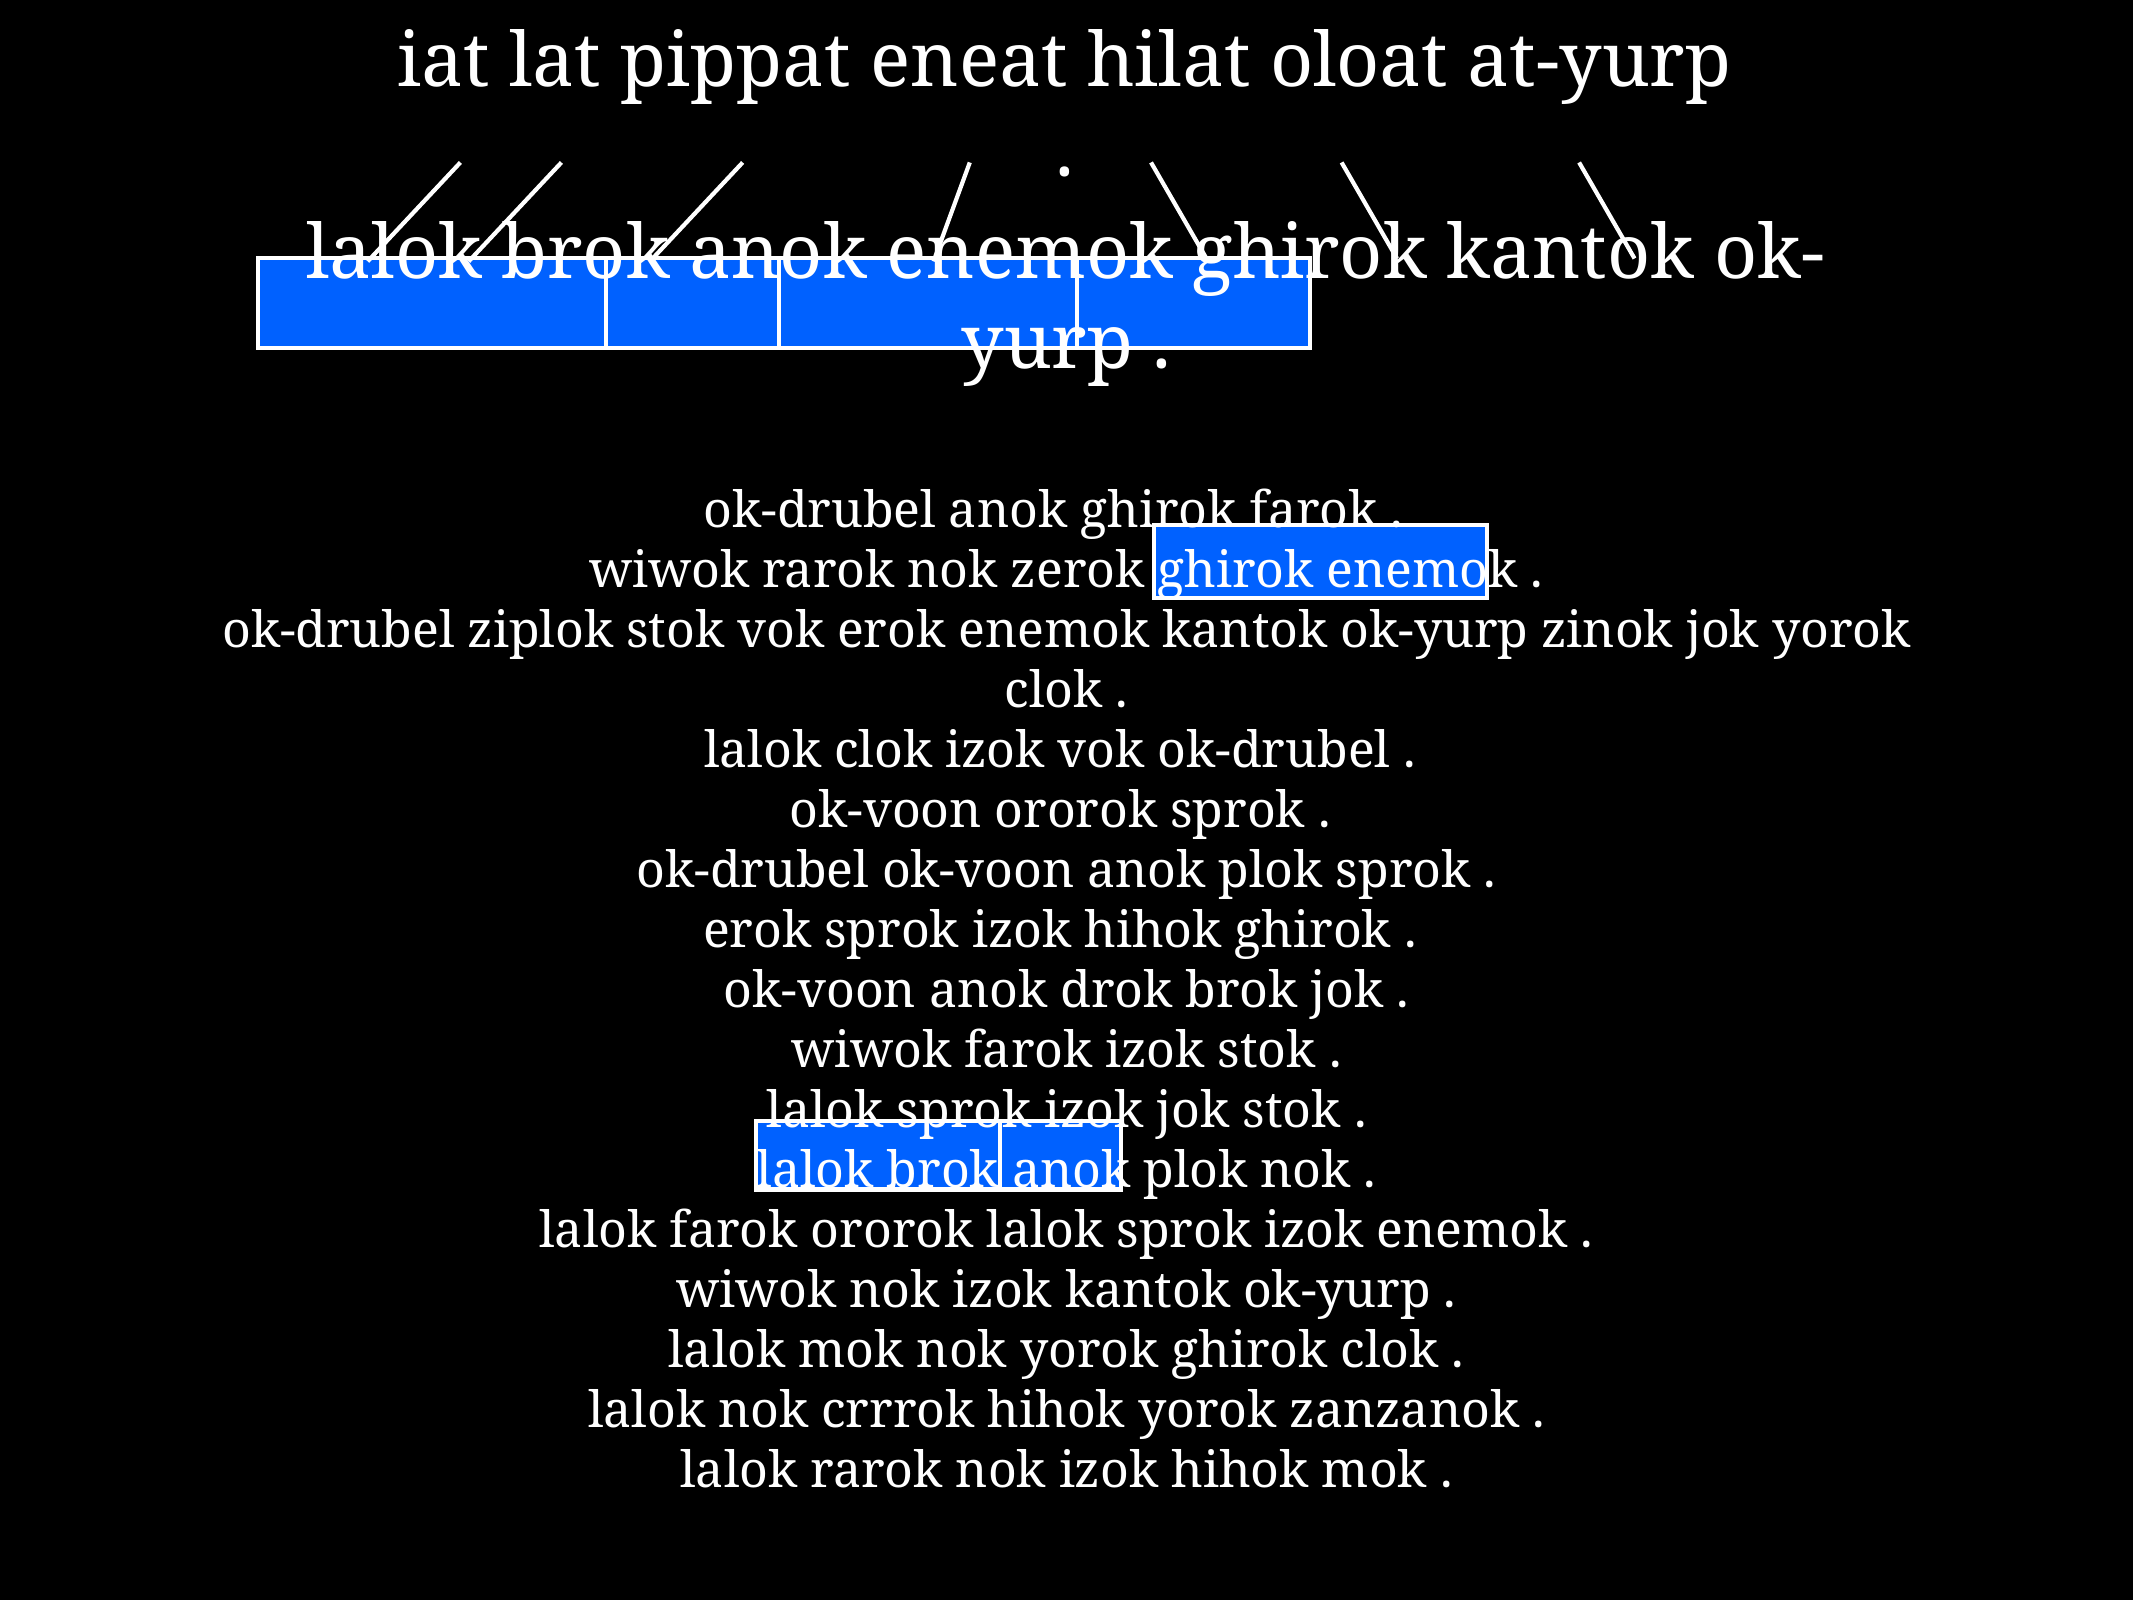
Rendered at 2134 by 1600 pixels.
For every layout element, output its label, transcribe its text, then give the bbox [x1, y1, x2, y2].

text_box ok-drubel anok ghirok farok . wiwok rarok nok zerok ghirok enemok . ok-drubel ziplok stok vok erok enemok kantok ok-yurp zinok jok yorok clok . lalok clok izok vok ok-drubel . ok-voon ororok sprok . ok-drubel ok-voon anok plok sprok . erok sprok izok hihok ghirok . ok-voon anok drok brok jok . wiwok farok izok stok . lalok sprok izok jok stok . lalok brok anok plok nok . lalok farok ororok lalok sprok izok enemok . wiwok nok izok kantok ok-yurp . lalok mok nok yorok ghirok clok . lalok nok crrrok hihok yorok zanzanok . lalok rarok nok izok hihok mok . [172, 471, 1961, 1504]
text_box iat lat pippat eneat hilat oloat at-yurp . [385, 4, 1746, 197]
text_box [258, 258, 1122, 1190]
text_box lalok brok anok enemok ghirok kantok ok-yurp . [222, 197, 1911, 390]
